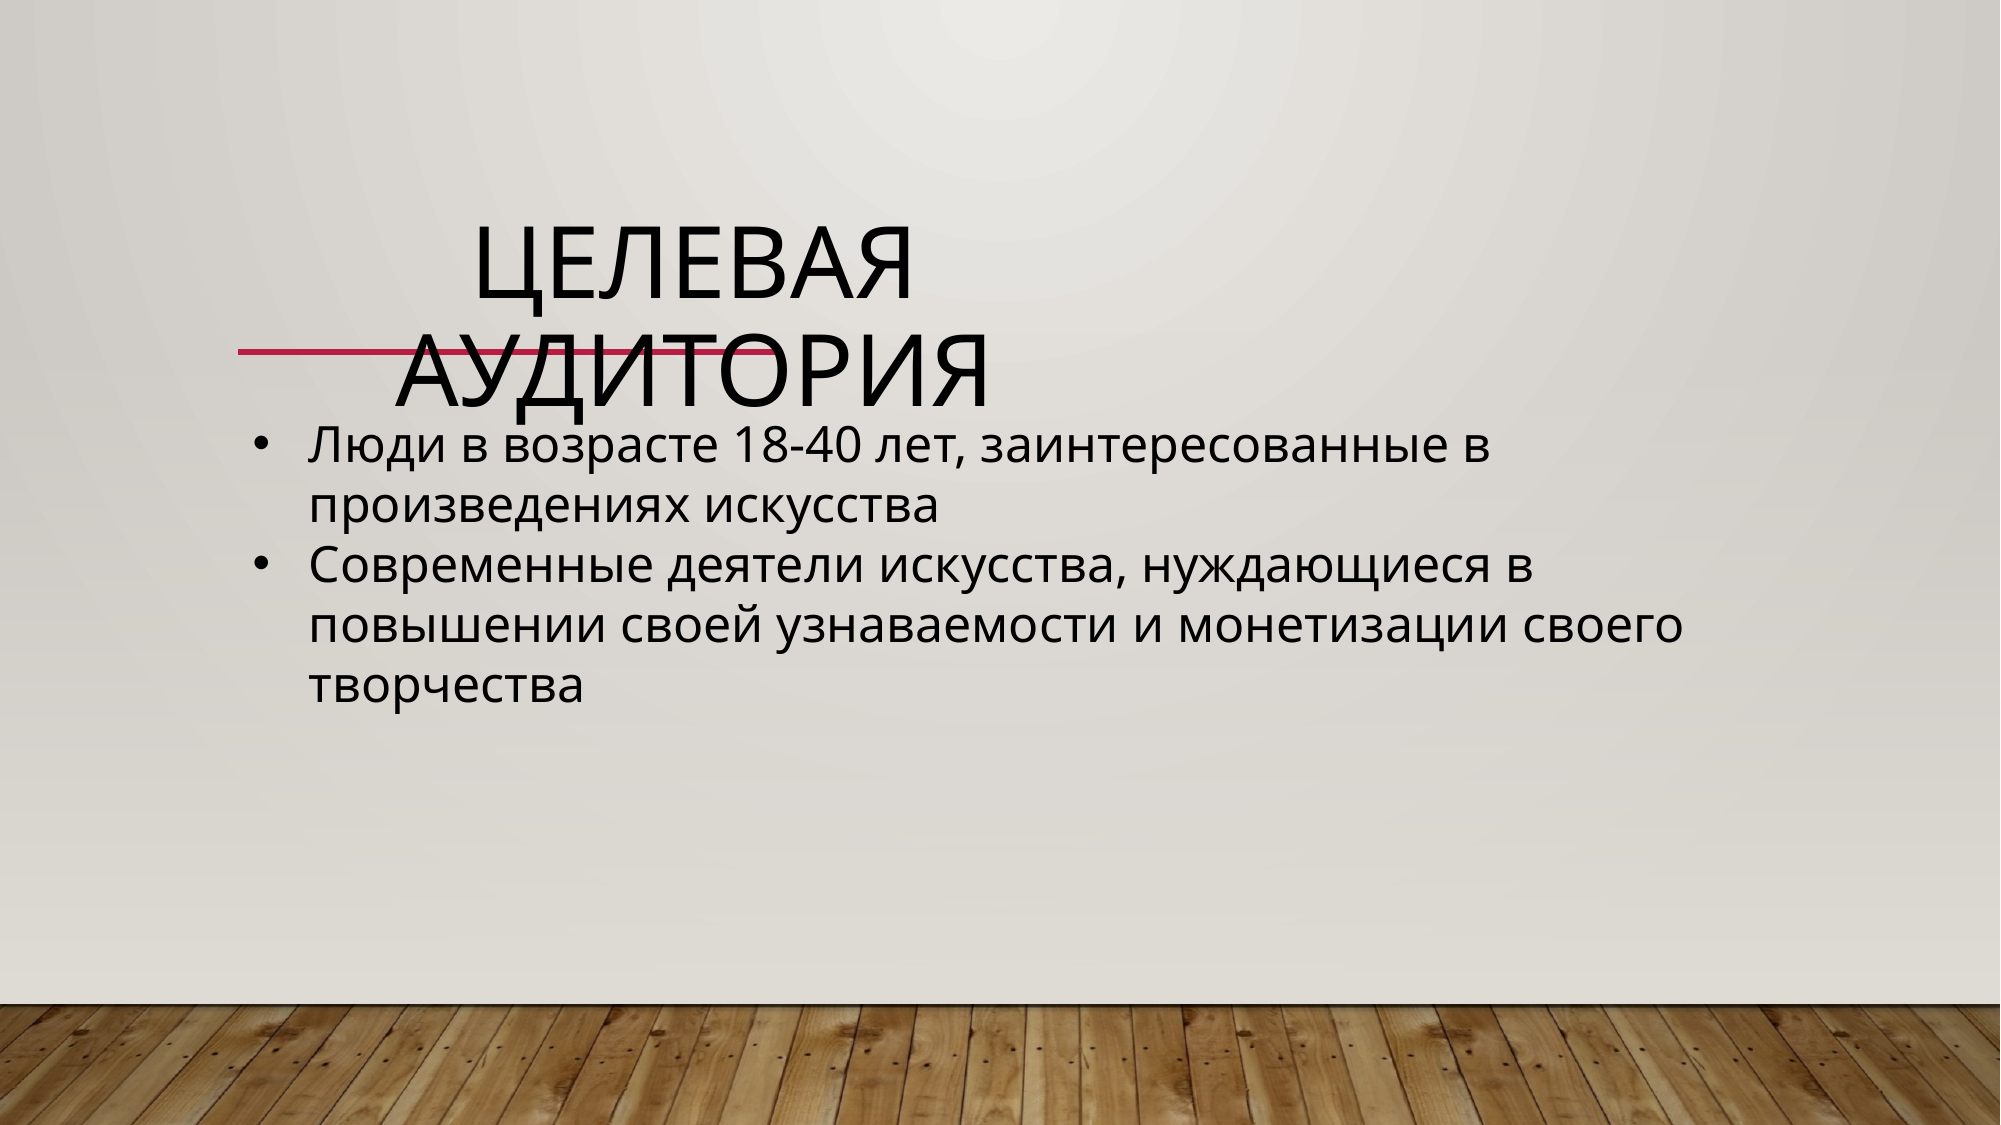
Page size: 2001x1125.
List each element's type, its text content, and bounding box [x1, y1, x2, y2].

text_box [0, 330, 2000, 1004]
text_box Люди в возрасте 18-40 лет, заинтересованные в произведениях искусства Современные деятели искусства, нуждающиеся в повышении своей узнаваемости и монетизации своего творчества [237, 405, 1832, 720]
picture [0, 1006, 2000, 1125]
text_box [0, 0, 2000, 330]
text_box Целевая аудитория [202, 204, 1187, 304]
